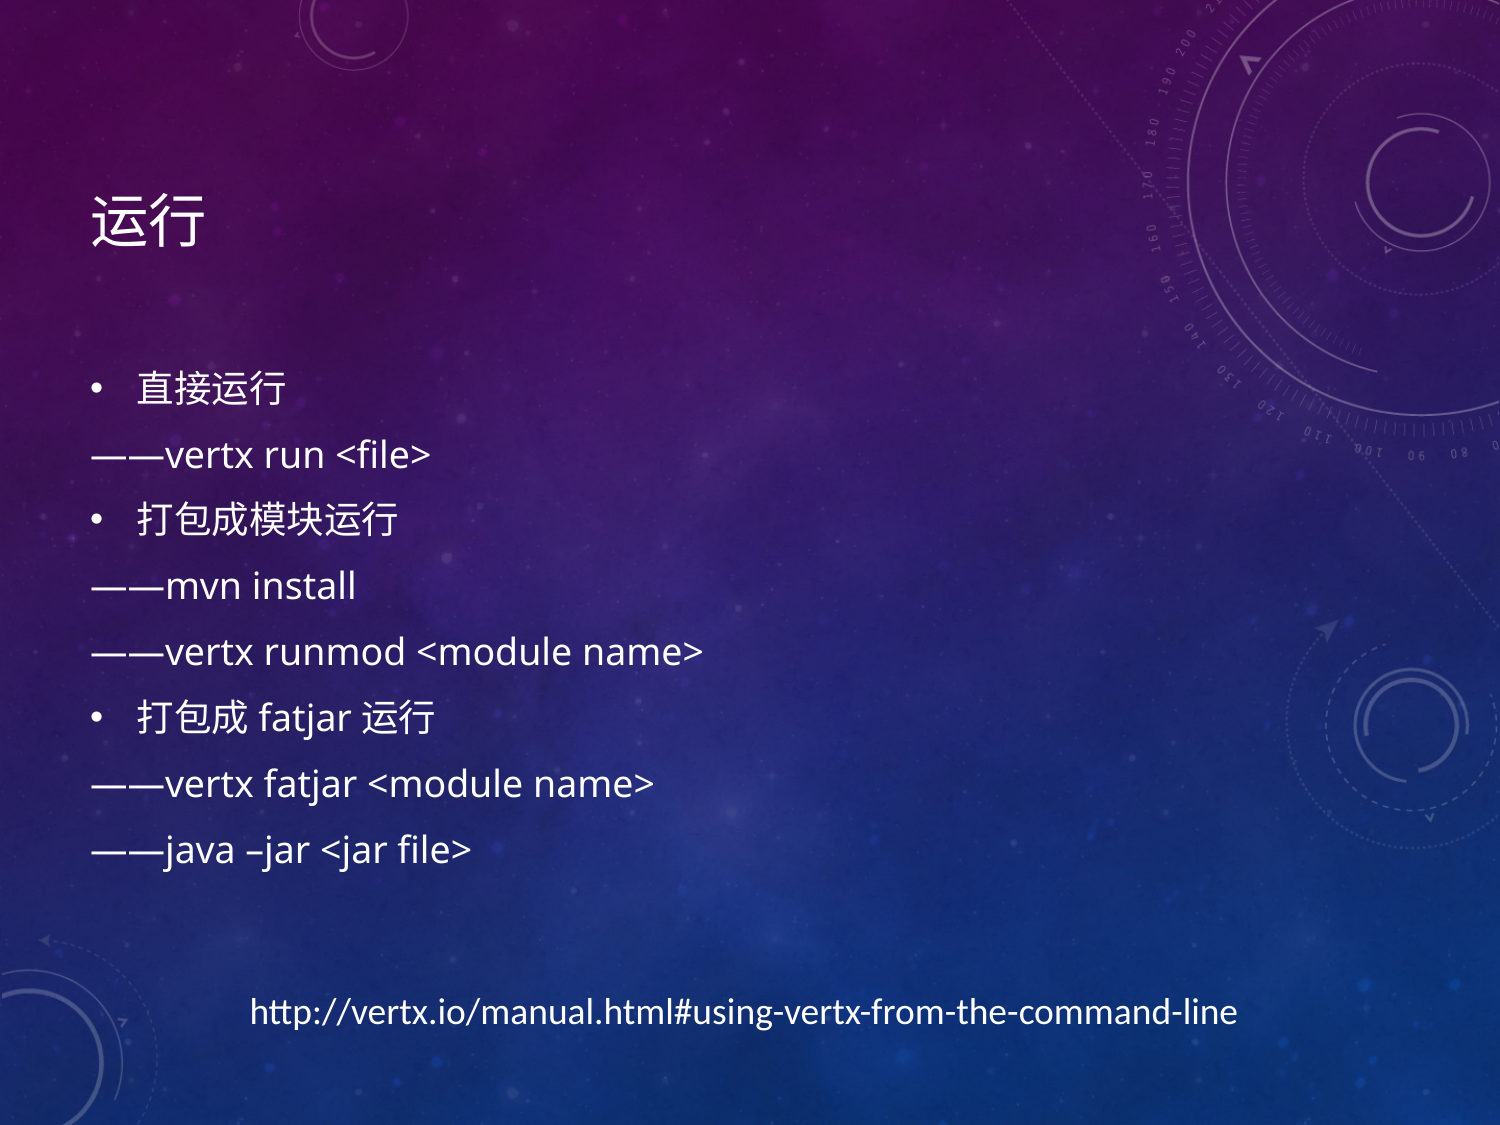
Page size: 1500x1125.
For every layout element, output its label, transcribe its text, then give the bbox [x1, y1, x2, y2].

text_box http://vertx.io/manual.html#using-vertx-from-the-command-line [234, 979, 1254, 1040]
picture [0, 0, 1500, 1125]
list 直接运行 ——vertx run <file> 打包成模块运行 ——mvn install ——vertx runmod <module name> 打包成fatjar运行 ——vertx fatjar <module name> ——java –jar <jar file> [75, 351, 1350, 950]
title 运行 [75, 99, 1350, 339]
